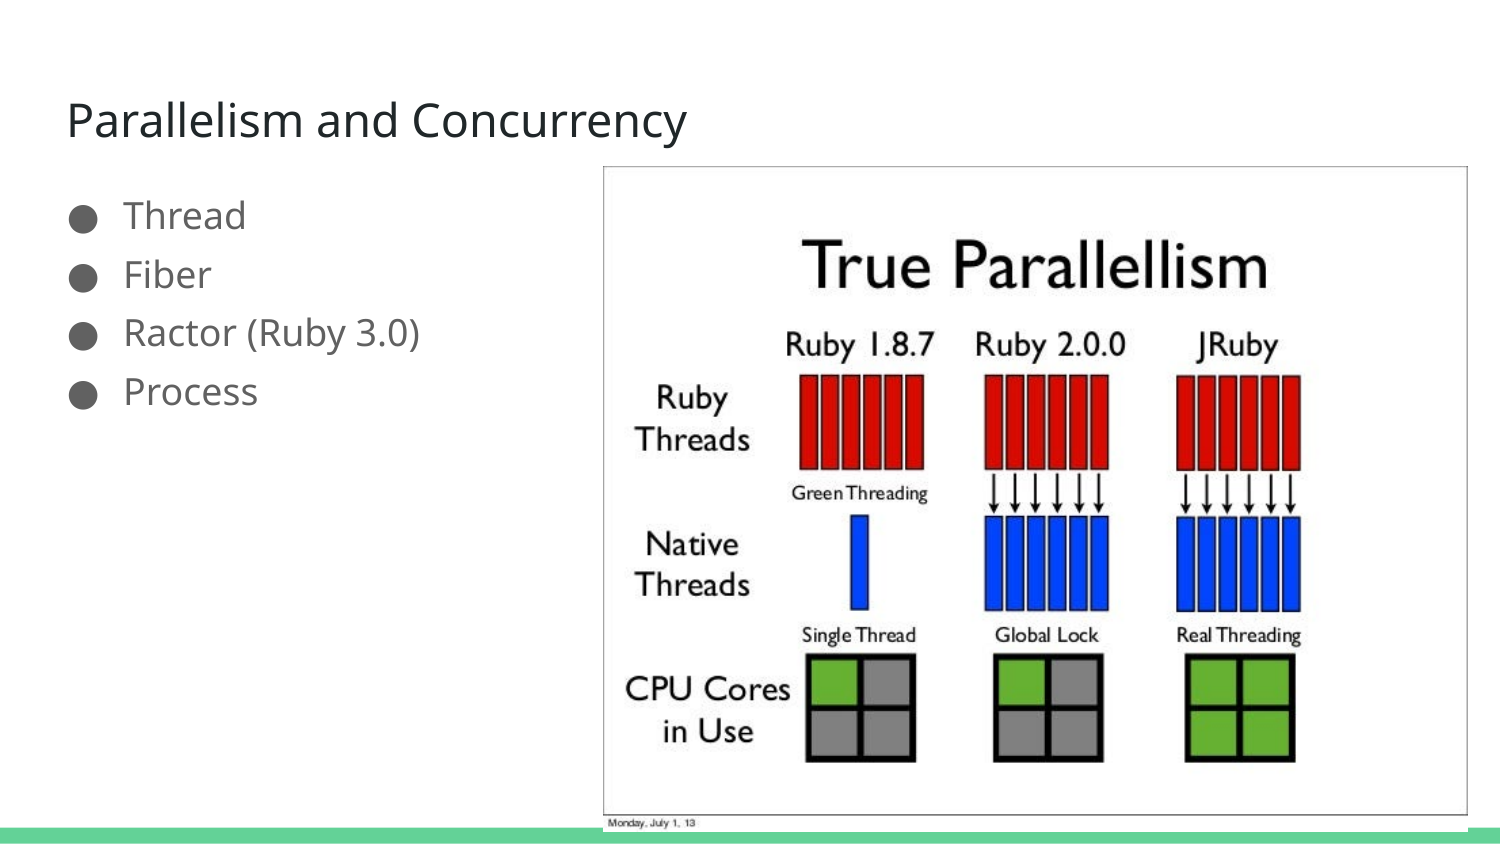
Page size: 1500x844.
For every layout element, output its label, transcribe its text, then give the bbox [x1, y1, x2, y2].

list Thread Fiber Ractor (Ruby 3.0) Process [33, 166, 586, 730]
picture [603, 166, 1468, 832]
title Parallelism and Concurrency [51, 72, 1449, 167]
